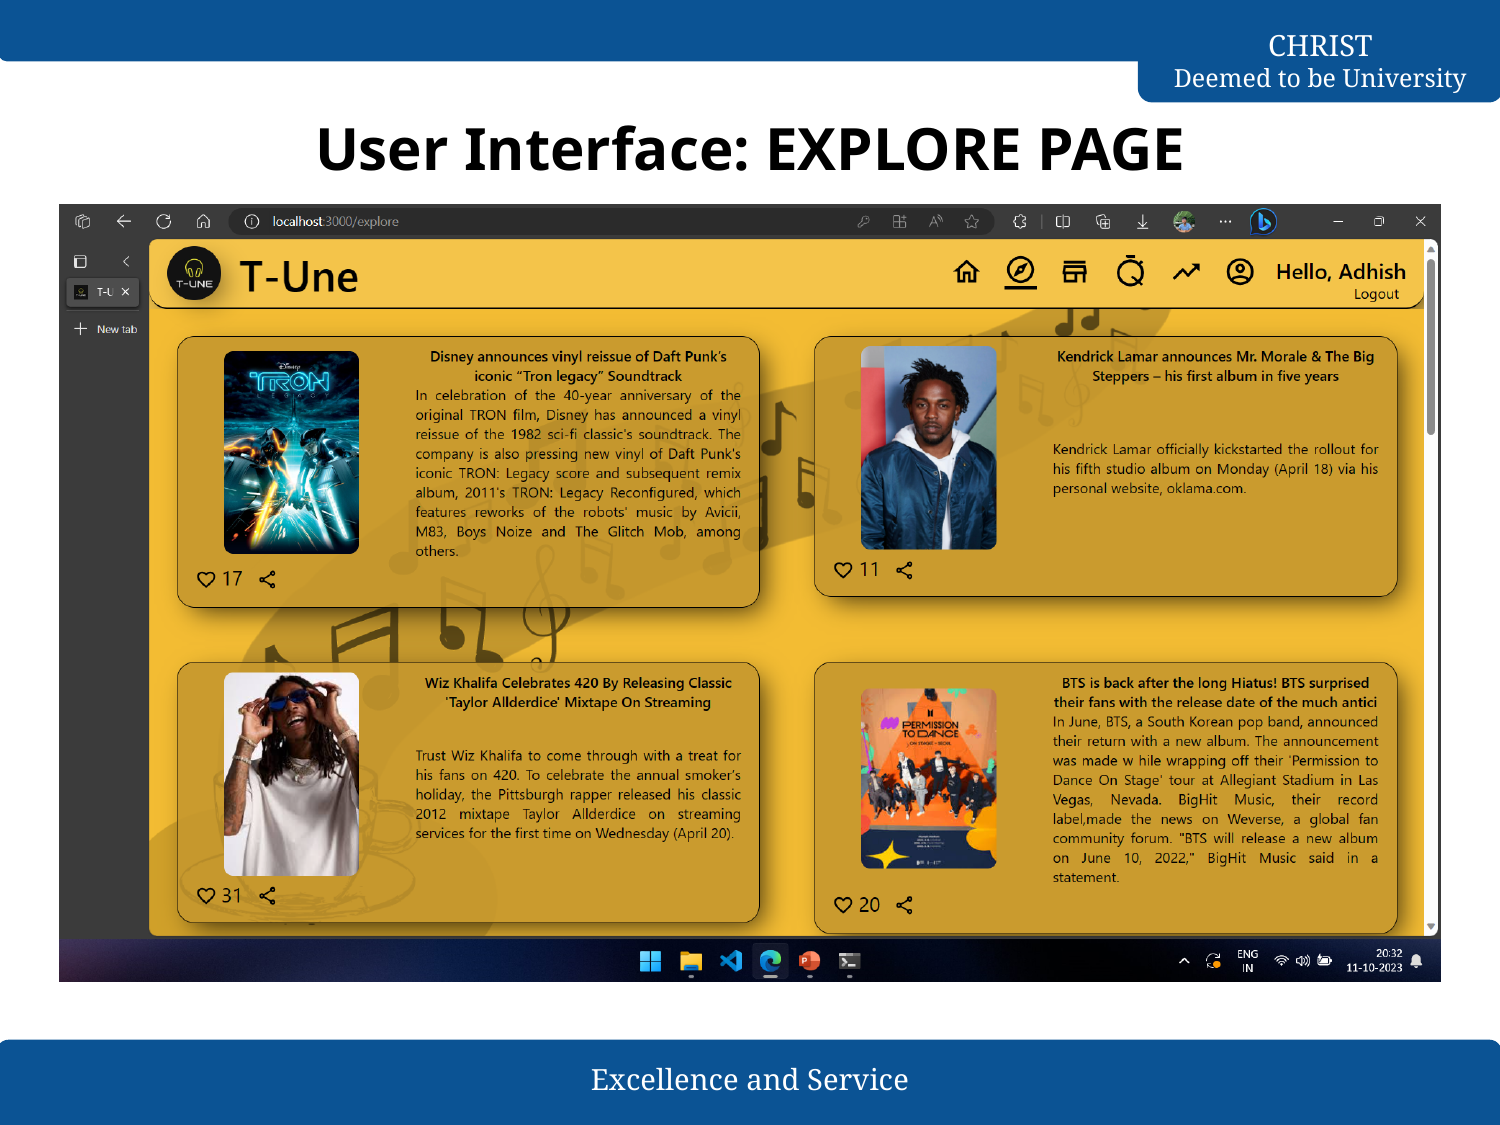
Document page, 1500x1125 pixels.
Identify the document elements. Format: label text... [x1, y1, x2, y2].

title User Interface: EXPLORE PAGE [51, 97, 1449, 223]
picture [59, 204, 1441, 982]
